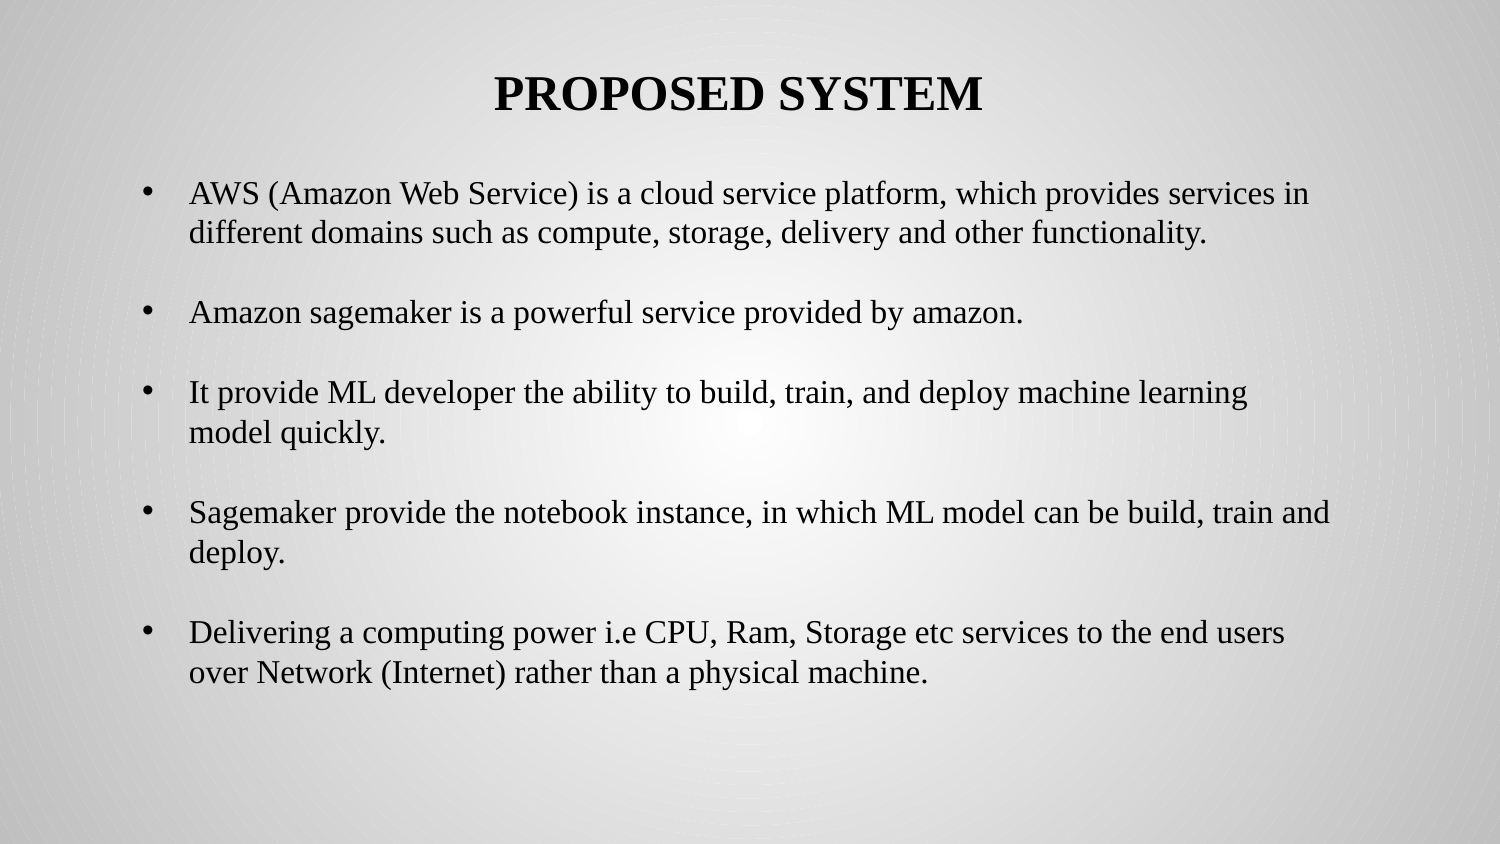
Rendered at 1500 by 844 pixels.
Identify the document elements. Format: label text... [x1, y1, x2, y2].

text_box AWS (Amazon Web Service) is a cloud service platform, which provides services in different domains such as compute, storage, delivery and other functionality. Amazon sagemaker is a powerful service provided by amazon. It provide ML developer the ability to build, train, and deploy machine learning model quickly. Sagemaker provide the notebook instance, in which ML model can be build, train and deploy. Delivering a computing power i.e CPU, Ram, Storage etc services to the end users over Network (Internet) rather than a physical machine. [127, 163, 1353, 738]
text_box PROPOSED SYSTEM [465, 39, 1035, 138]
